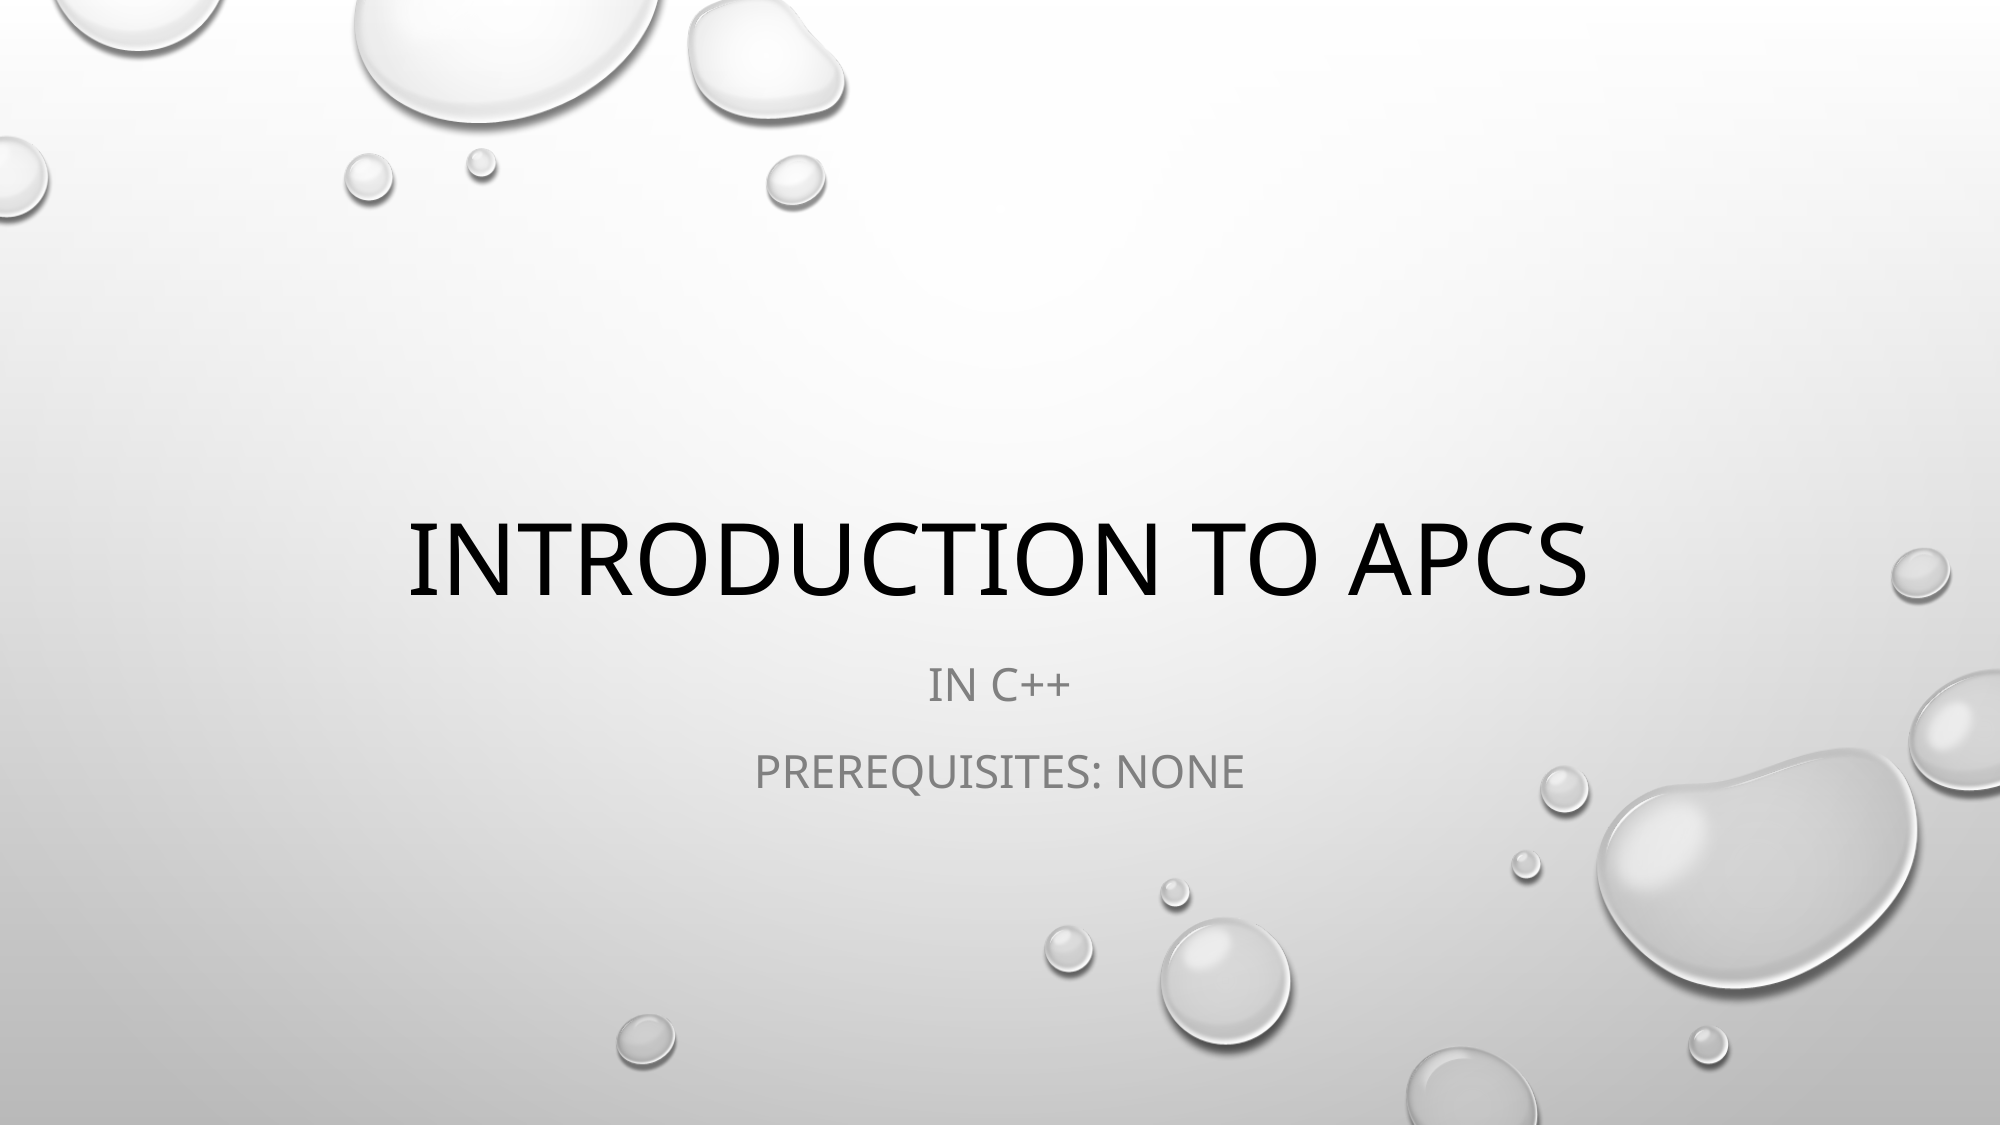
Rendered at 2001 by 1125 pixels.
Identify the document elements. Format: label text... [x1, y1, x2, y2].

subtitle in c++ prerequisites: none [287, 637, 1713, 863]
title Introduction to apcs [287, 213, 1713, 625]
picture [0, 0, 2000, 1125]
